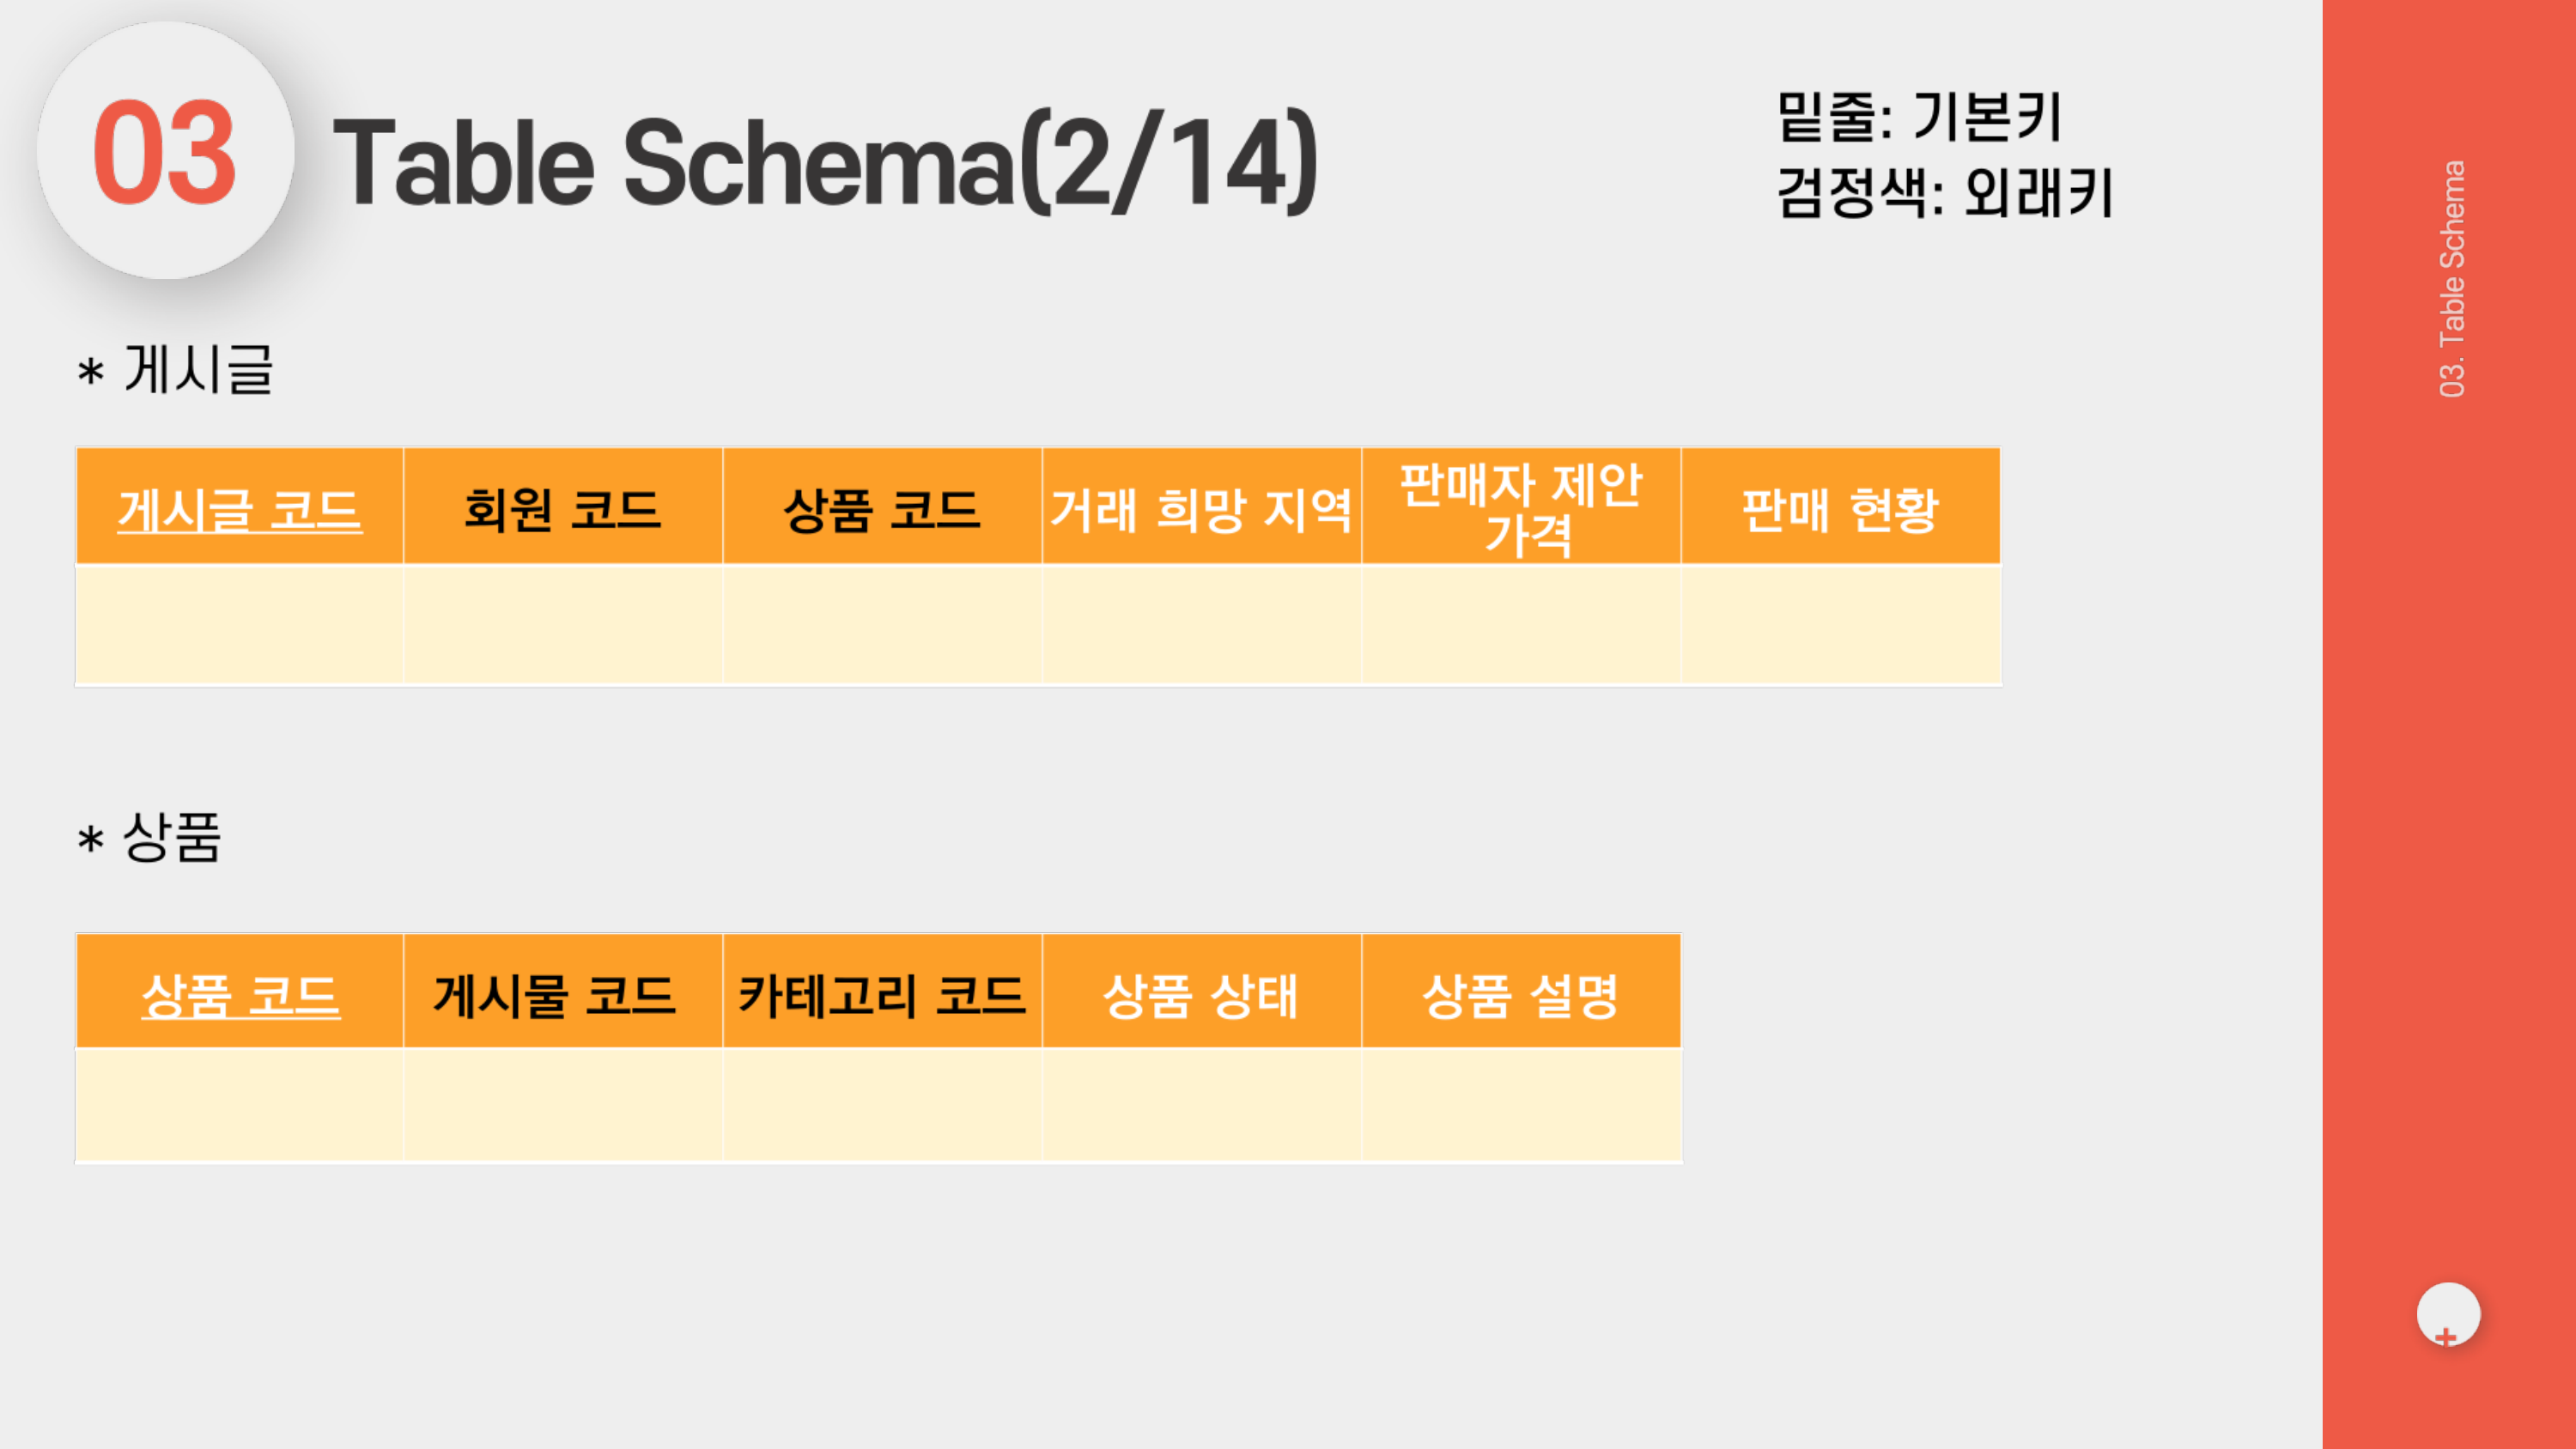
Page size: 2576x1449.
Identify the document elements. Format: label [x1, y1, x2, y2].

picture [1766, 70, 2152, 254]
text_box [2323, 814, 2576, 1449]
text_box [2323, 0, 2576, 305]
text_box [36, 21, 295, 280]
text_box [2417, 1286, 2482, 1347]
picture [0, 0, 2576, 1276]
